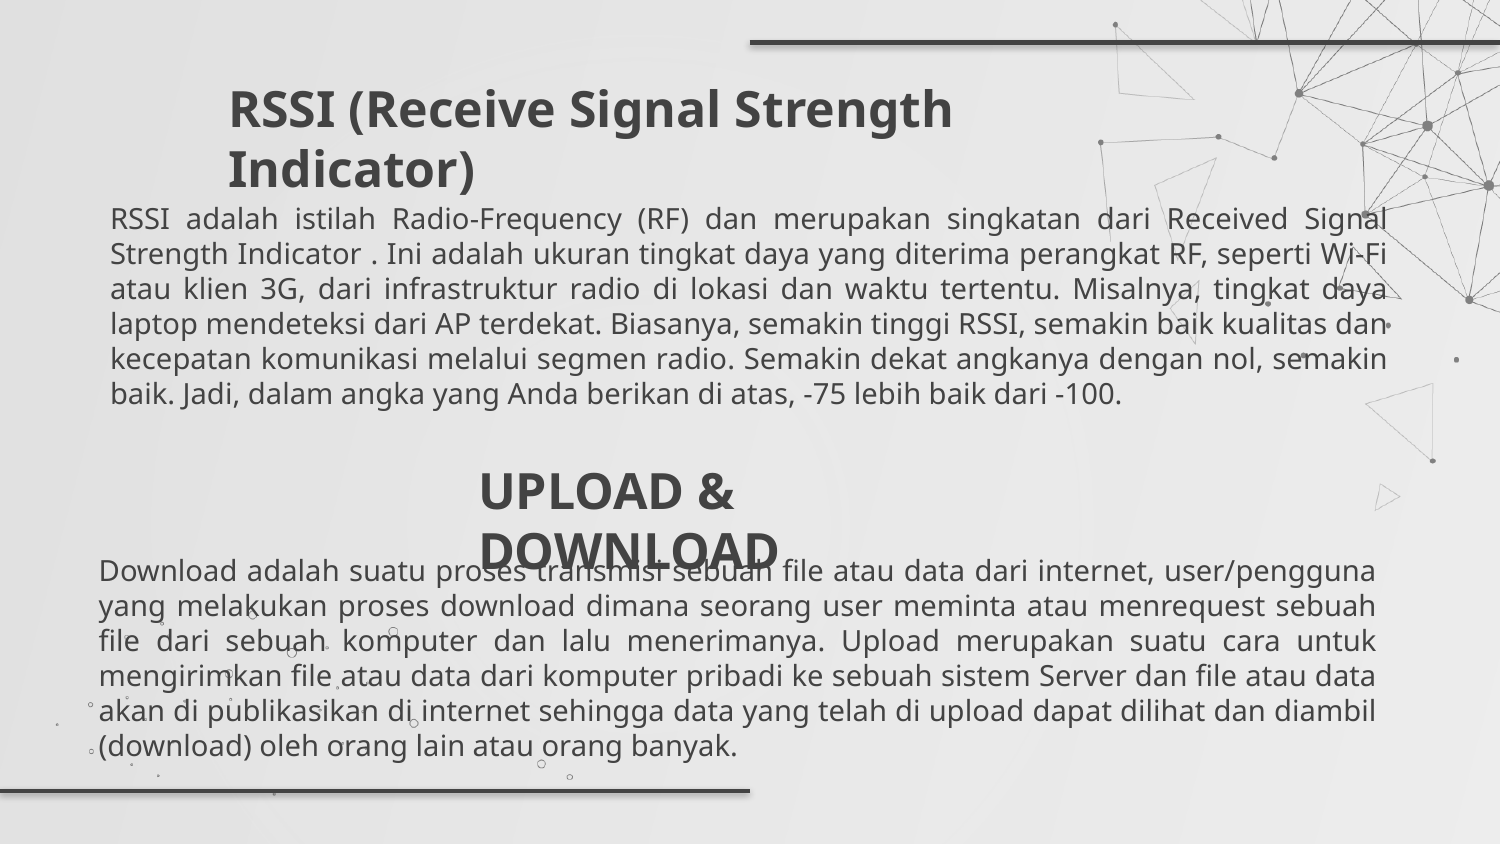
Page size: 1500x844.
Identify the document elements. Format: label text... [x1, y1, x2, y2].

picture [0, 0, 1500, 844]
title RSSI (Receive Signal Strength Indicator) [213, 62, 1208, 158]
text_box UPLOAD & DOWNLOAD [463, 444, 1037, 537]
text_box RSSI adalah istilah Radio-Frequency (RF) dan merupakan singkatan dari Received Signal Strength Indicator . Ini adalah ukuran tingkat daya yang diterima perangkat RF, seperti Wi-Fi atau klien 3G, dari infrastruktur radio di lokasi dan waktu tertentu. Misalnya, tingkat daya laptop mendeteksi dari AP terdekat. Biasanya, semakin tinggi RSSI, semakin baik kualitas dan kecepatan komunikasi melalui segmen radio. Semakin dekat angkanya dengan nol, semakin baik. Jadi, dalam angka yang Anda berikan di atas, -75 lebih baik dari -100. [95, 185, 1405, 417]
text_box Download adalah suatu proses transmisi sebuah file atau data dari internet, user/pengguna yang melakukan proses download dimana seorang user meminta atau menrequest sebuah file dari sebuah komputer dan lalu menerimanya. Upload merupakan suatu cara untuk mengirimkan file atau data dari komputer pribadi ke sebuah sistem Server dan file atau data akan di publikasikan di internet sehingga data yang telah di upload dapat dilihat dan diambil (download) oleh orang lain atau orang banyak. [83, 537, 1393, 769]
